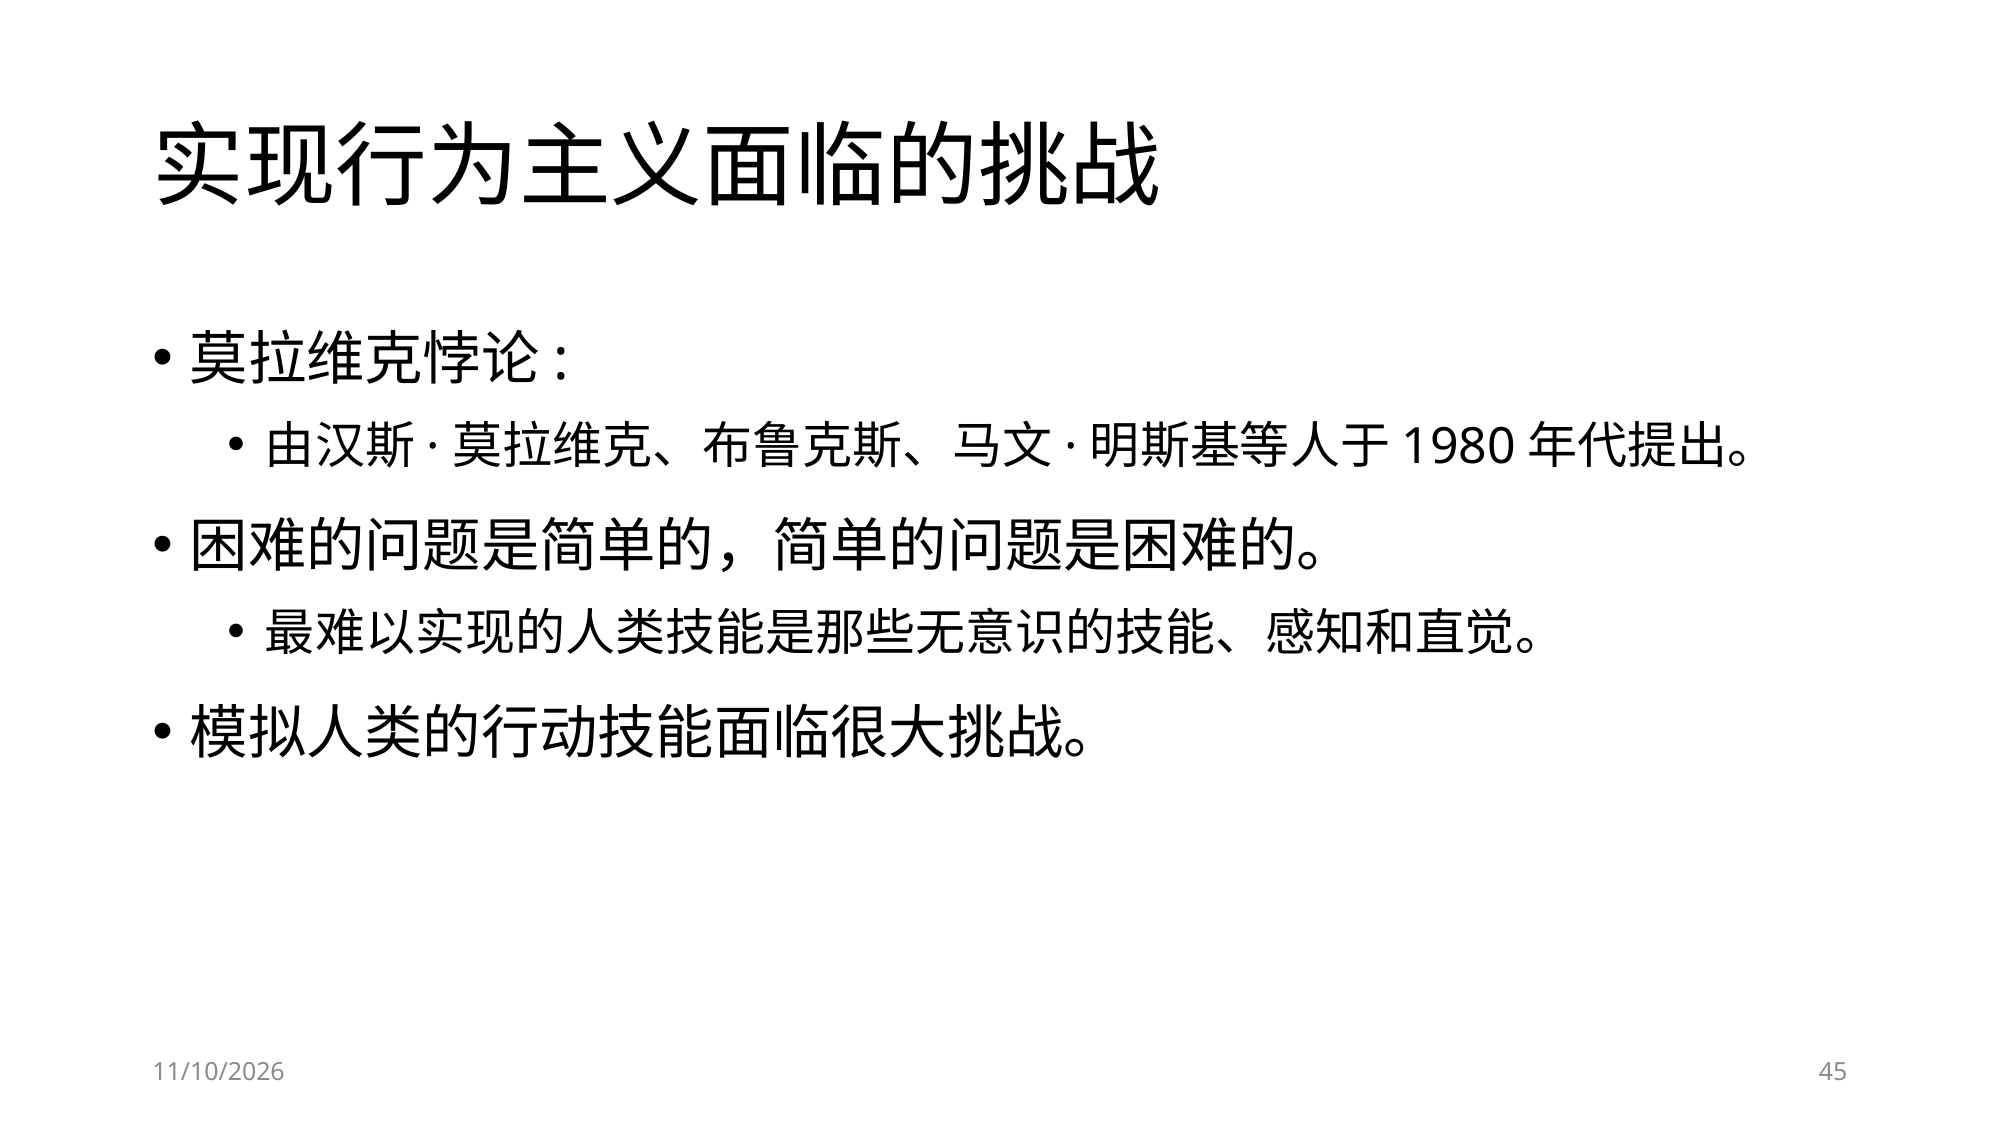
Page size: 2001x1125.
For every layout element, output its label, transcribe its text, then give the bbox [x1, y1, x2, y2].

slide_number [137, 1042, 588, 1103]
title 实现行为主义面临的挑战 [137, 59, 1863, 278]
slide_number 45 [1412, 1042, 1863, 1103]
list 莫拉维克悖论: 由汉斯·莫拉维克、布鲁克斯、马文·明斯基等人于1980年代提出。 困难的问题是简单的，简单的问题是困难的。 最难以实现的人类技能是那些无意识的技能、感知和直觉。 模拟人类的行动技能面临很大挑战。 [137, 299, 1863, 1014]
